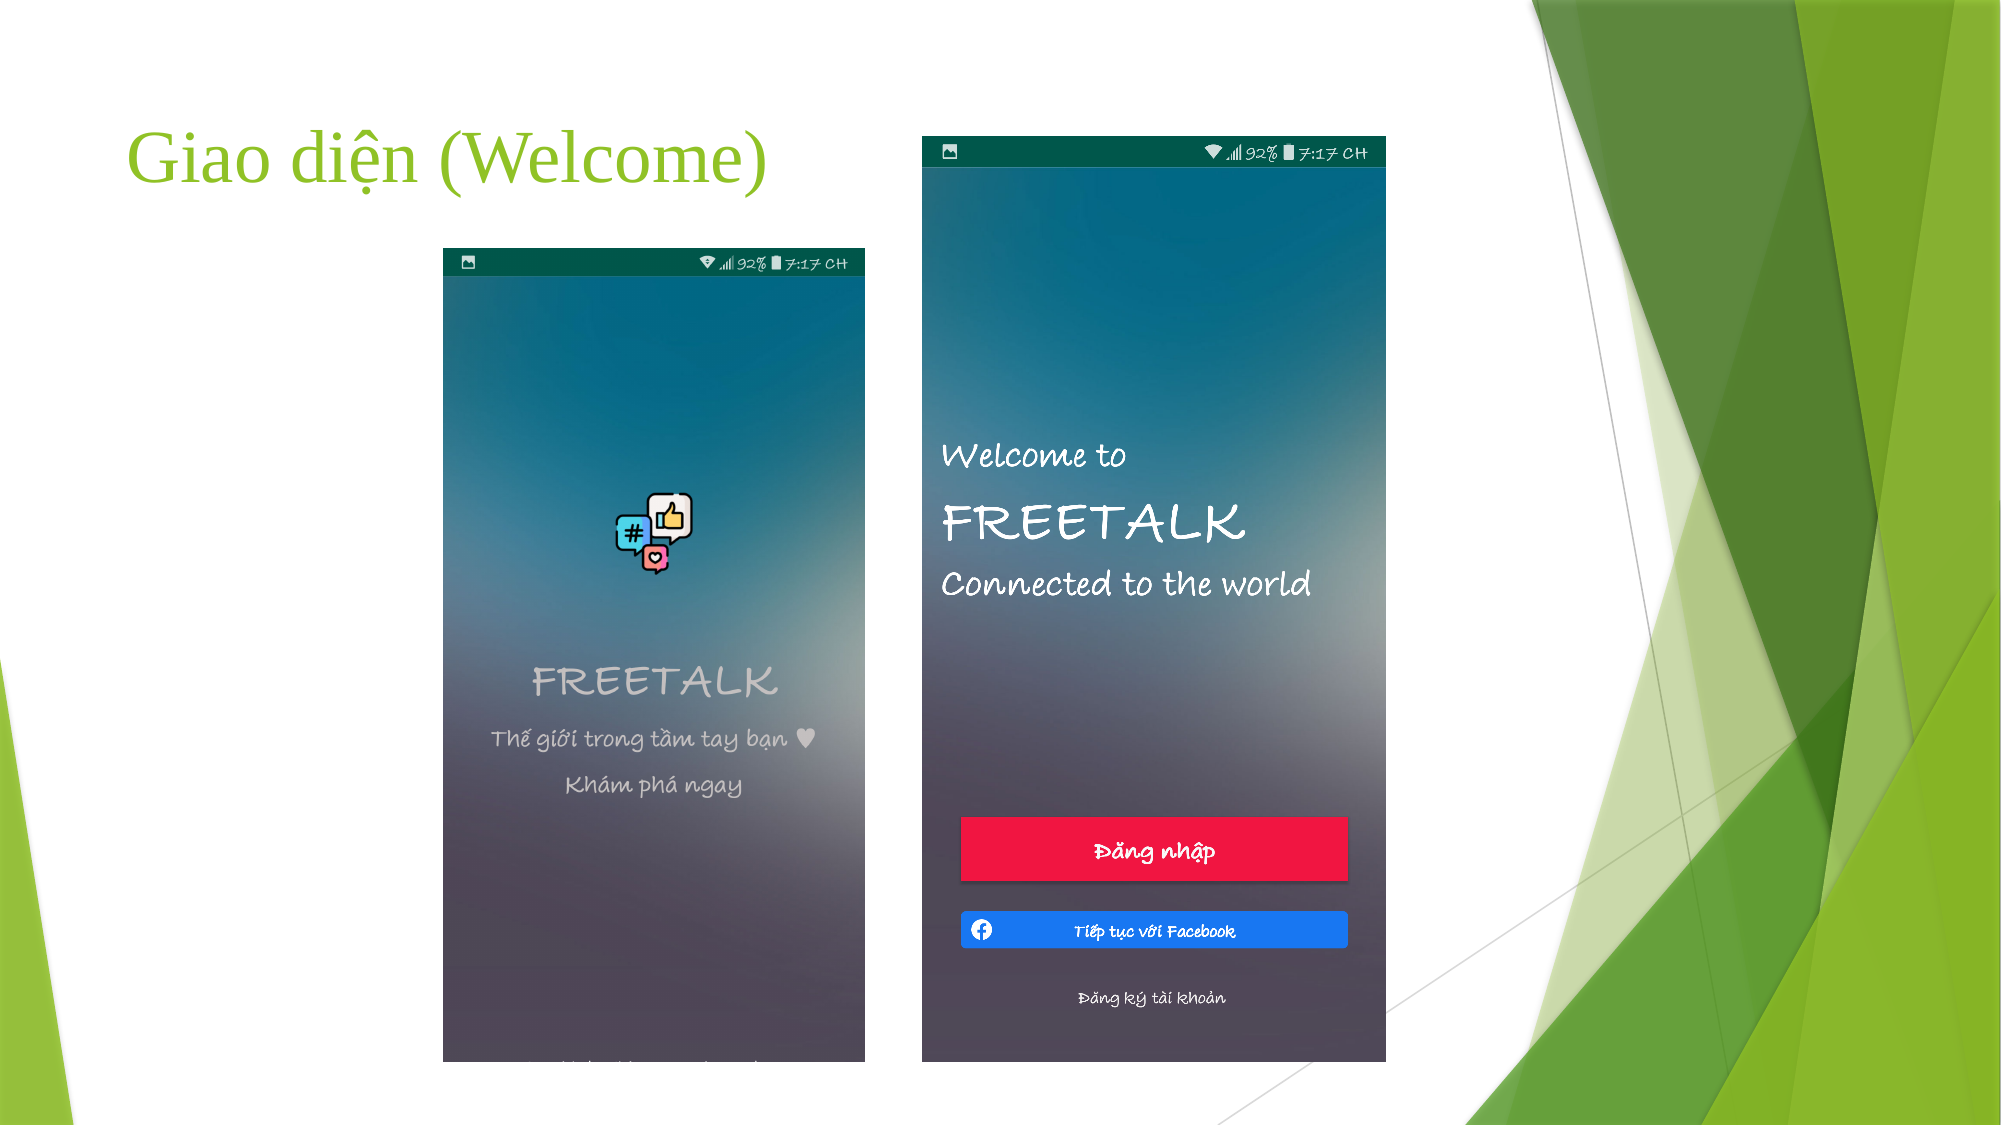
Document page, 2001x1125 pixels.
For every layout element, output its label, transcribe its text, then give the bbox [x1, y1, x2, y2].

title Giao diện (Welcome) [111, 99, 1522, 317]
picture [442, 248, 865, 1063]
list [922, 135, 1387, 1063]
